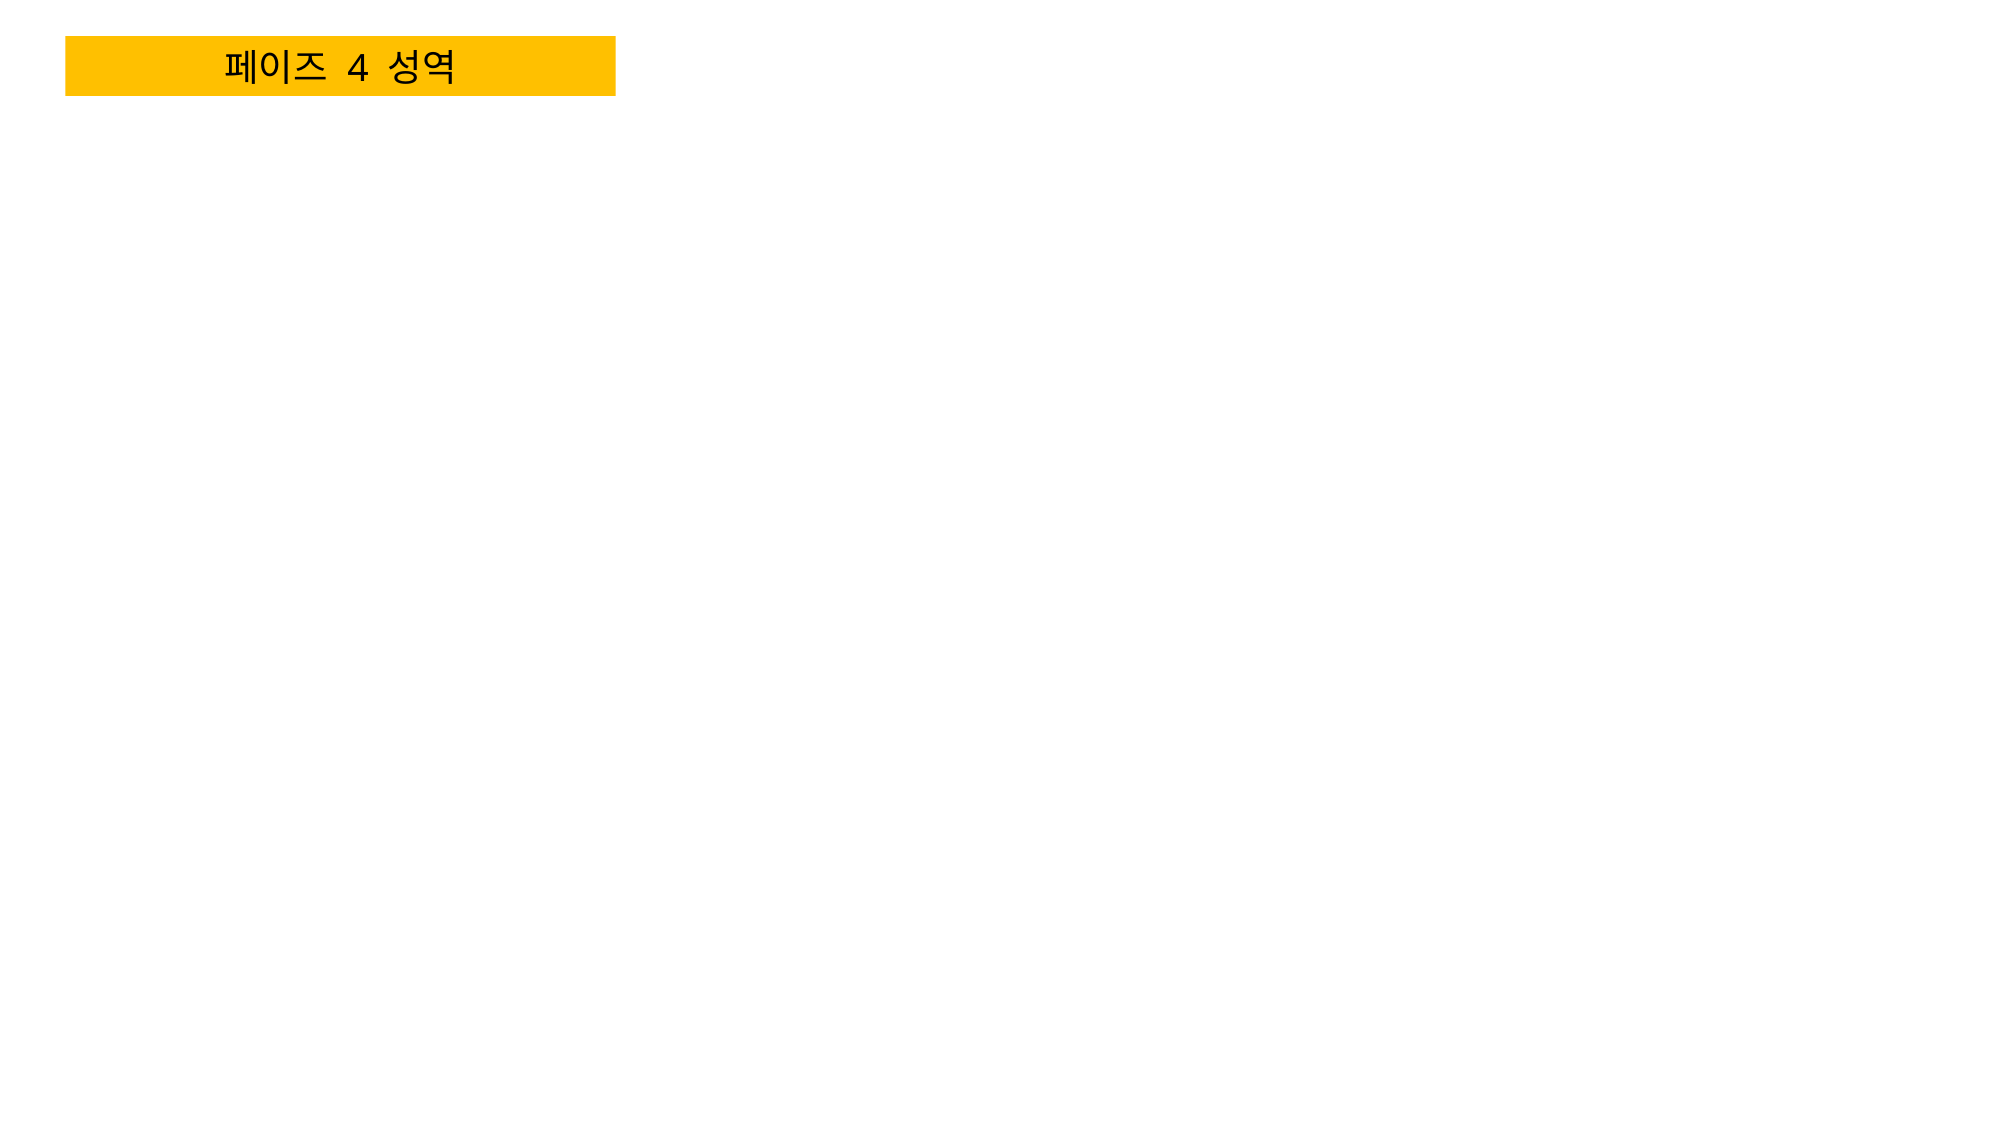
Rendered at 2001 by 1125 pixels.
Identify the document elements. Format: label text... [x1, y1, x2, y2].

text_box 페이즈 4 성역 [65, 36, 616, 96]
